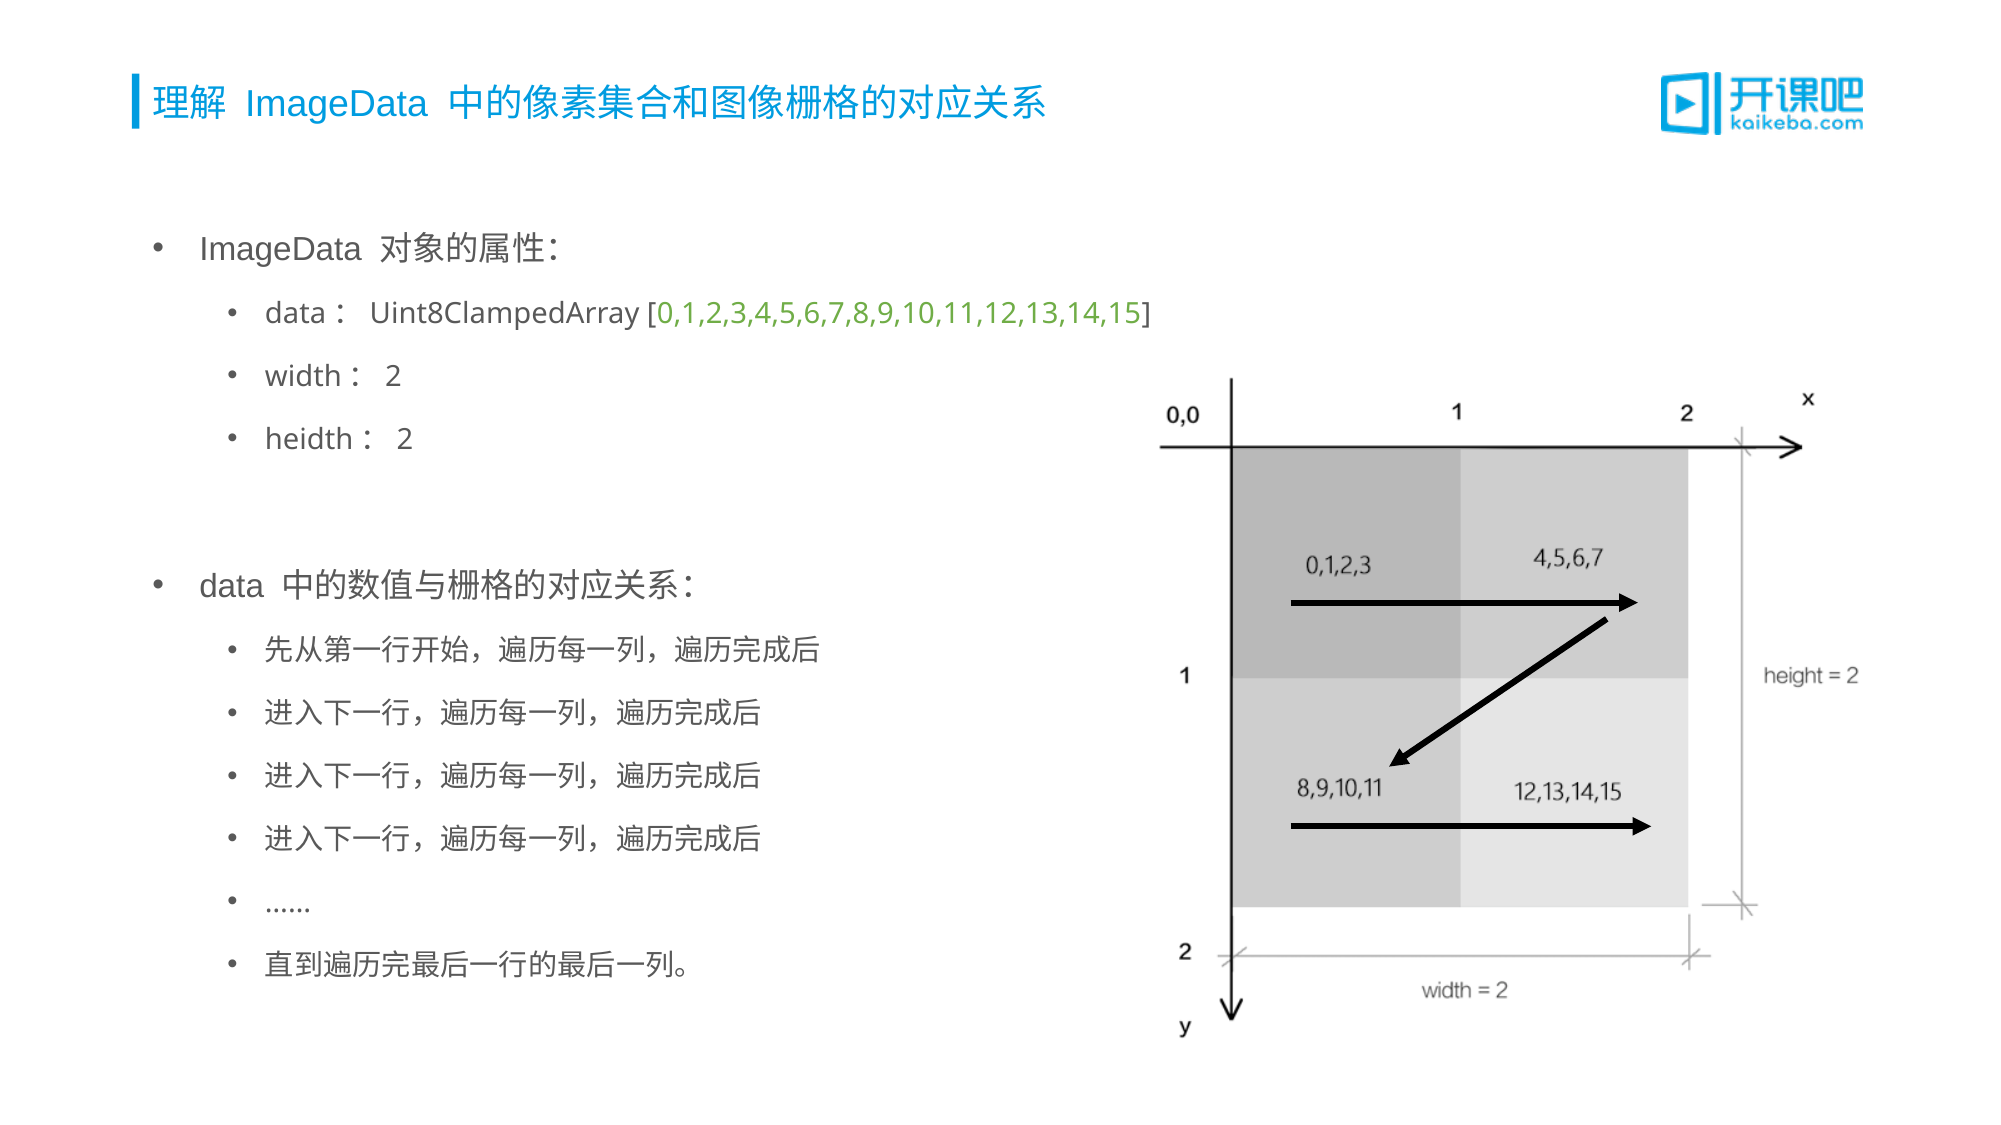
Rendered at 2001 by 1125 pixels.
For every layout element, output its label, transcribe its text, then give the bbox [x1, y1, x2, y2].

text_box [1389, 618, 1607, 767]
picture [1138, 363, 1886, 1065]
title 理解 ImageData 中的像素集合和图像栅格的对应关系 [137, 59, 1863, 148]
list ImageData 对象的属性： data：Uint8ClampedArray [0,1,2,3,4,5,6,7,8,9,10,11,12,13,14,15] width：2 heidth：2 data 中的数值与栅格的对应关系： 先从第一行开始，遍历每一列，遍历完成后 进入下一行，遍历每一列，遍历完成后 进入下一行，遍历每一列，遍历完成后 进入下一行，遍历每一列，遍历完成后 …… 直到遍历完最后一行的最后一列。 [137, 199, 1863, 1014]
